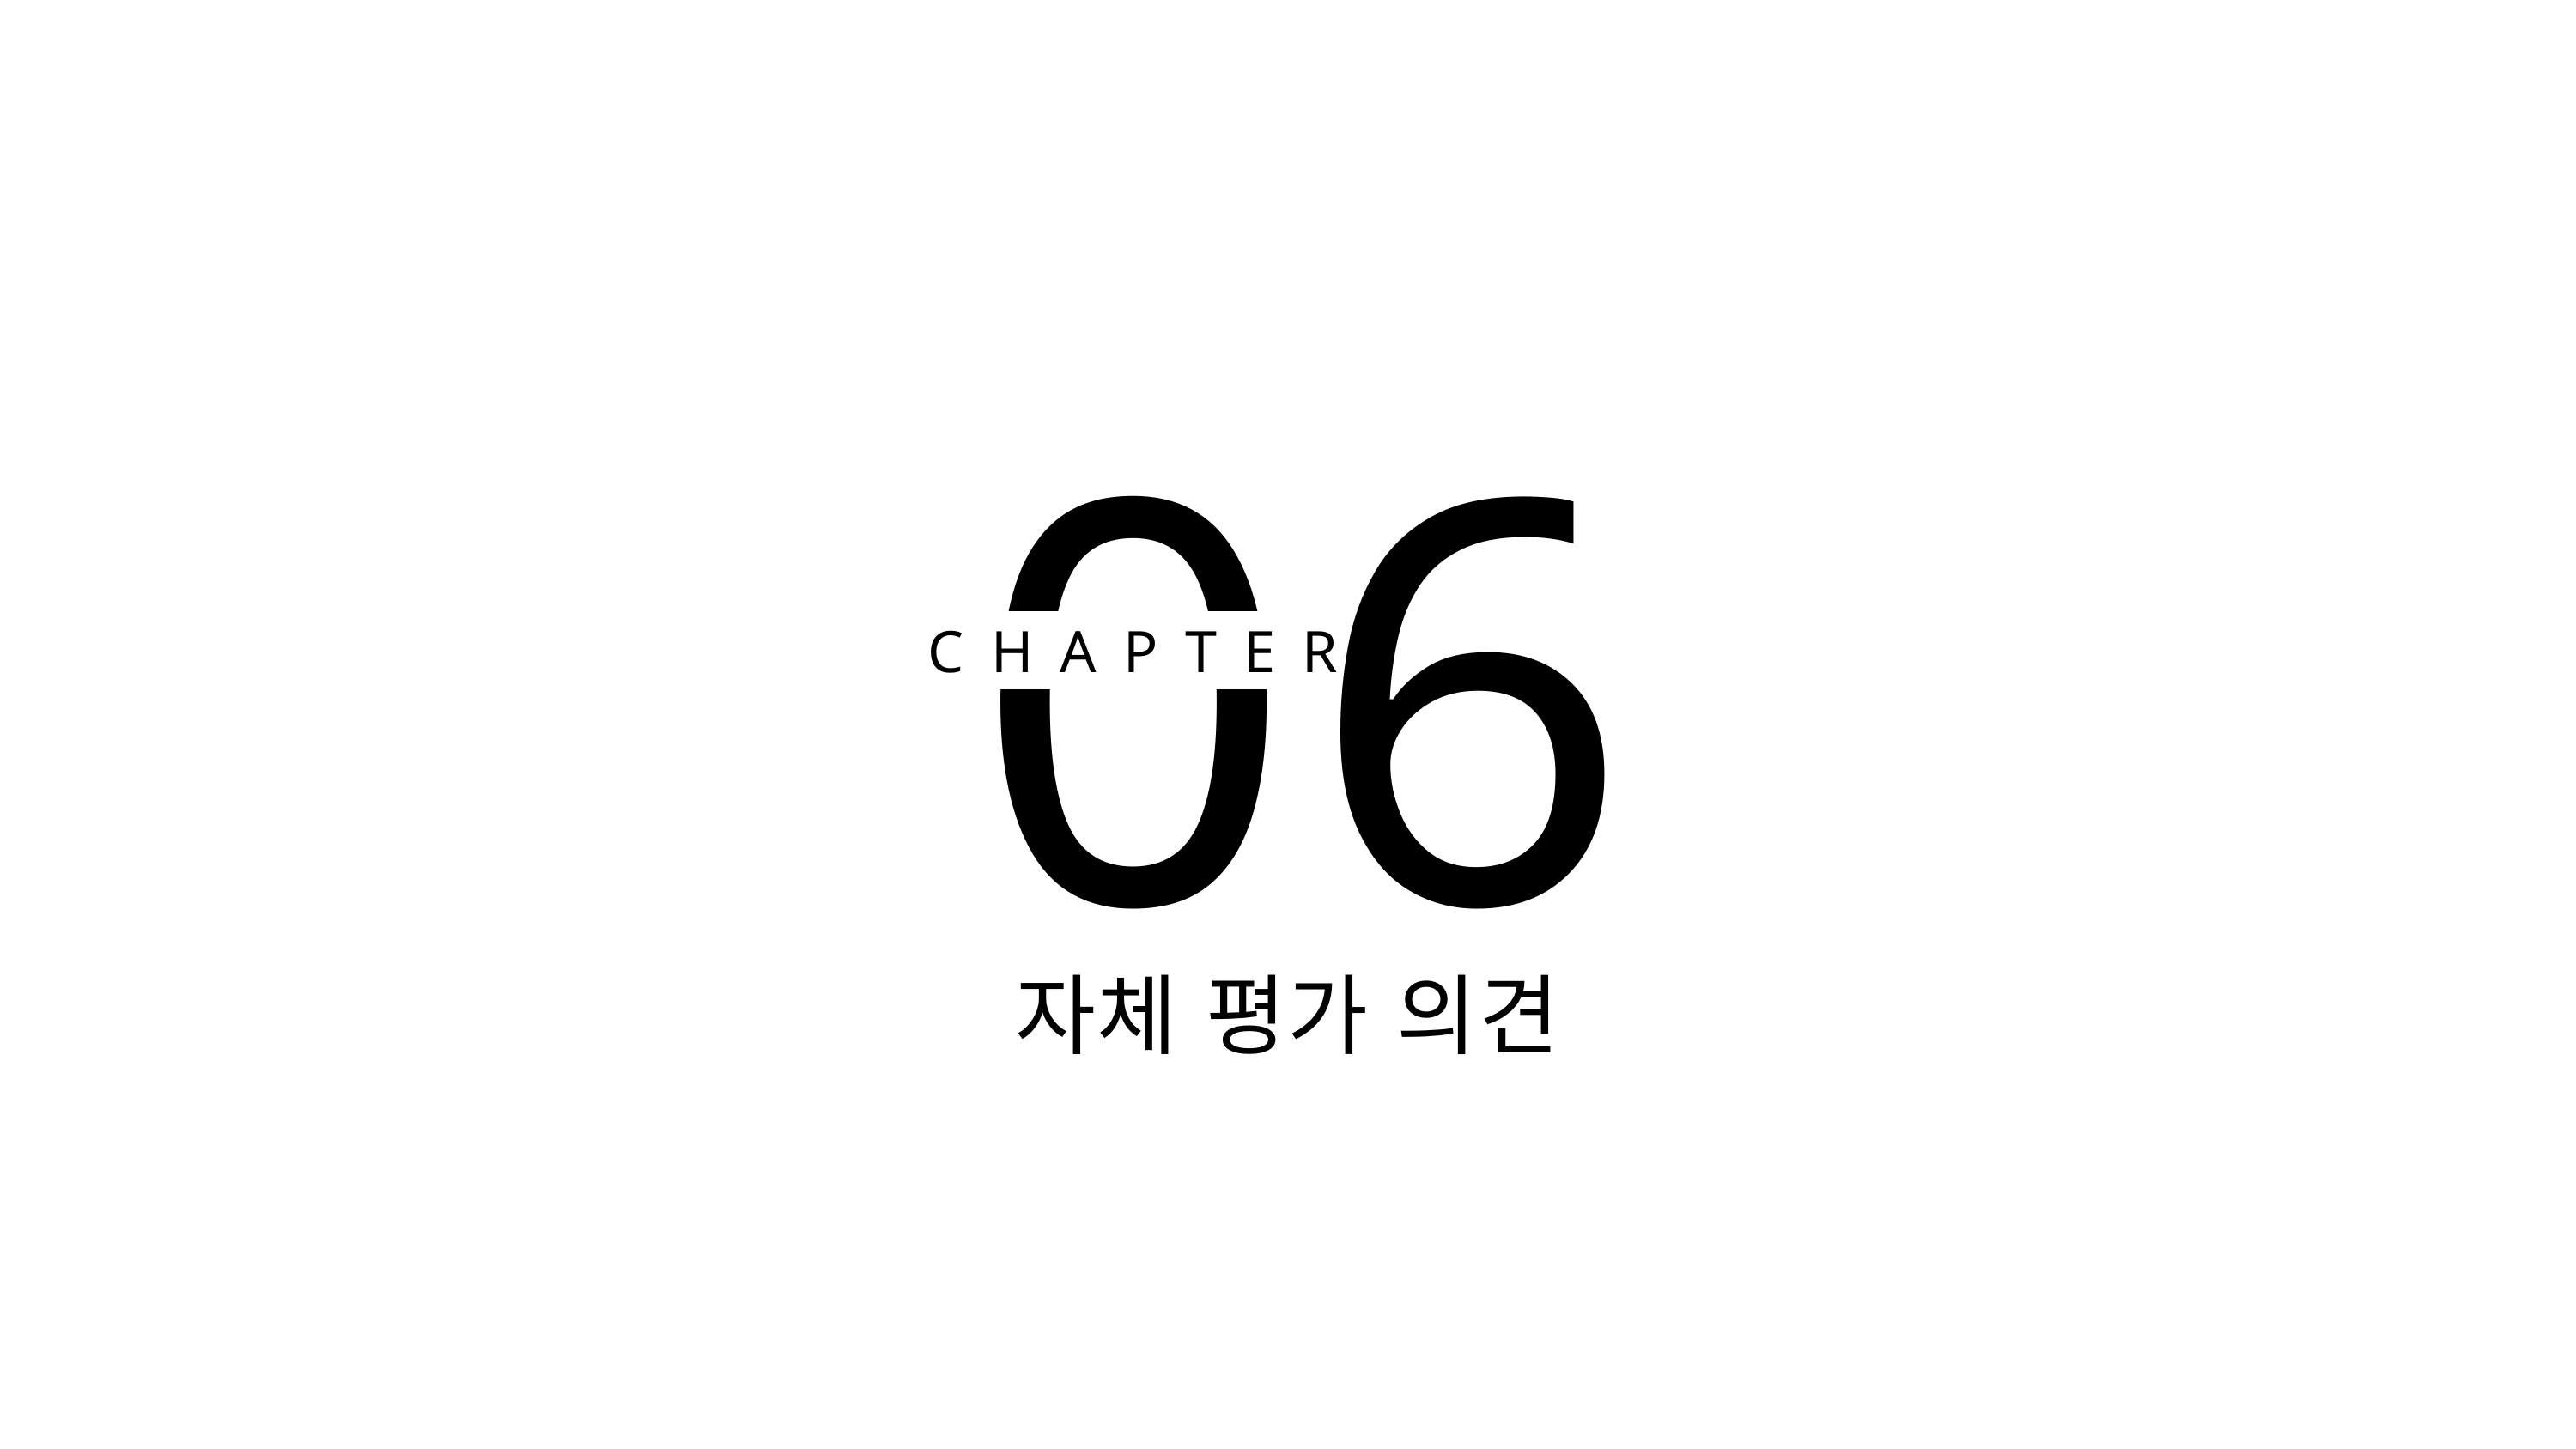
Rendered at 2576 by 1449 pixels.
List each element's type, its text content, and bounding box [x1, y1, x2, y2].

text_box CHAPTER [890, 606, 1206, 685]
text_box 0 [851, 241, 1206, 926]
text_box 자체 평가 의견 [835, 926, 1739, 1048]
text_box 6 [1206, 241, 1735, 926]
